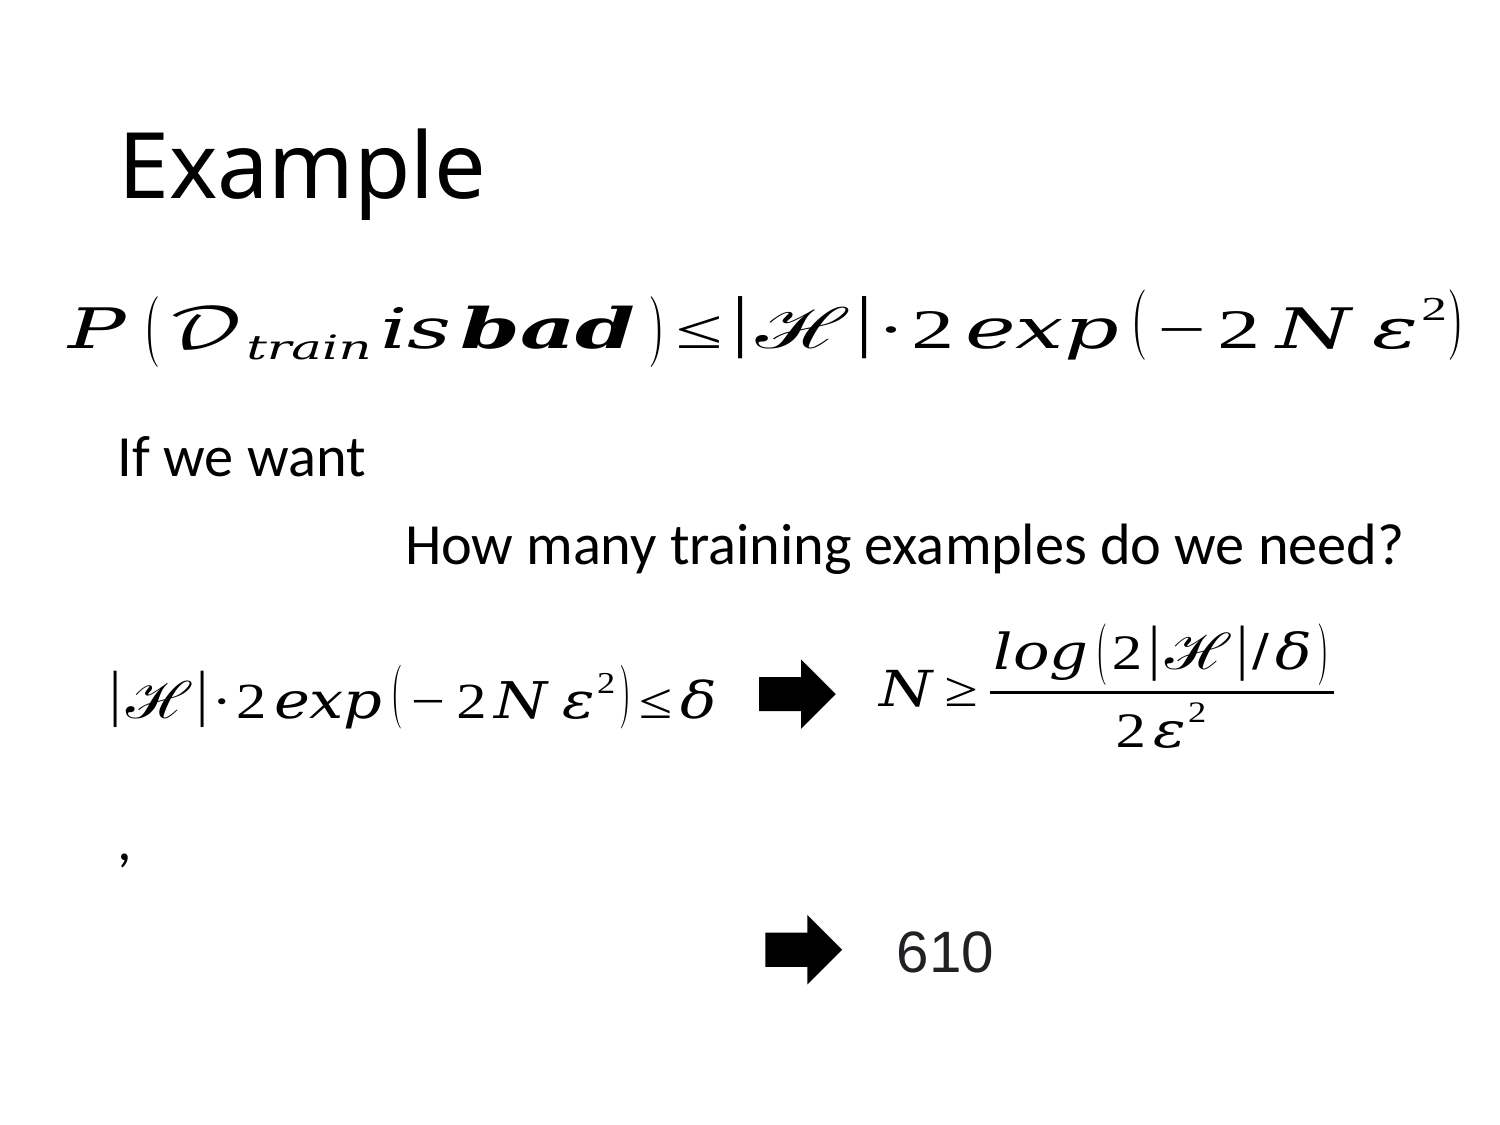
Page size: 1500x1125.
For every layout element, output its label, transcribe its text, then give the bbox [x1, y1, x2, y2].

title Example [103, 59, 1397, 278]
text_box [759, 659, 836, 729]
text_box How many training examples do we need? [390, 498, 1427, 584]
text_box [765, 915, 843, 985]
